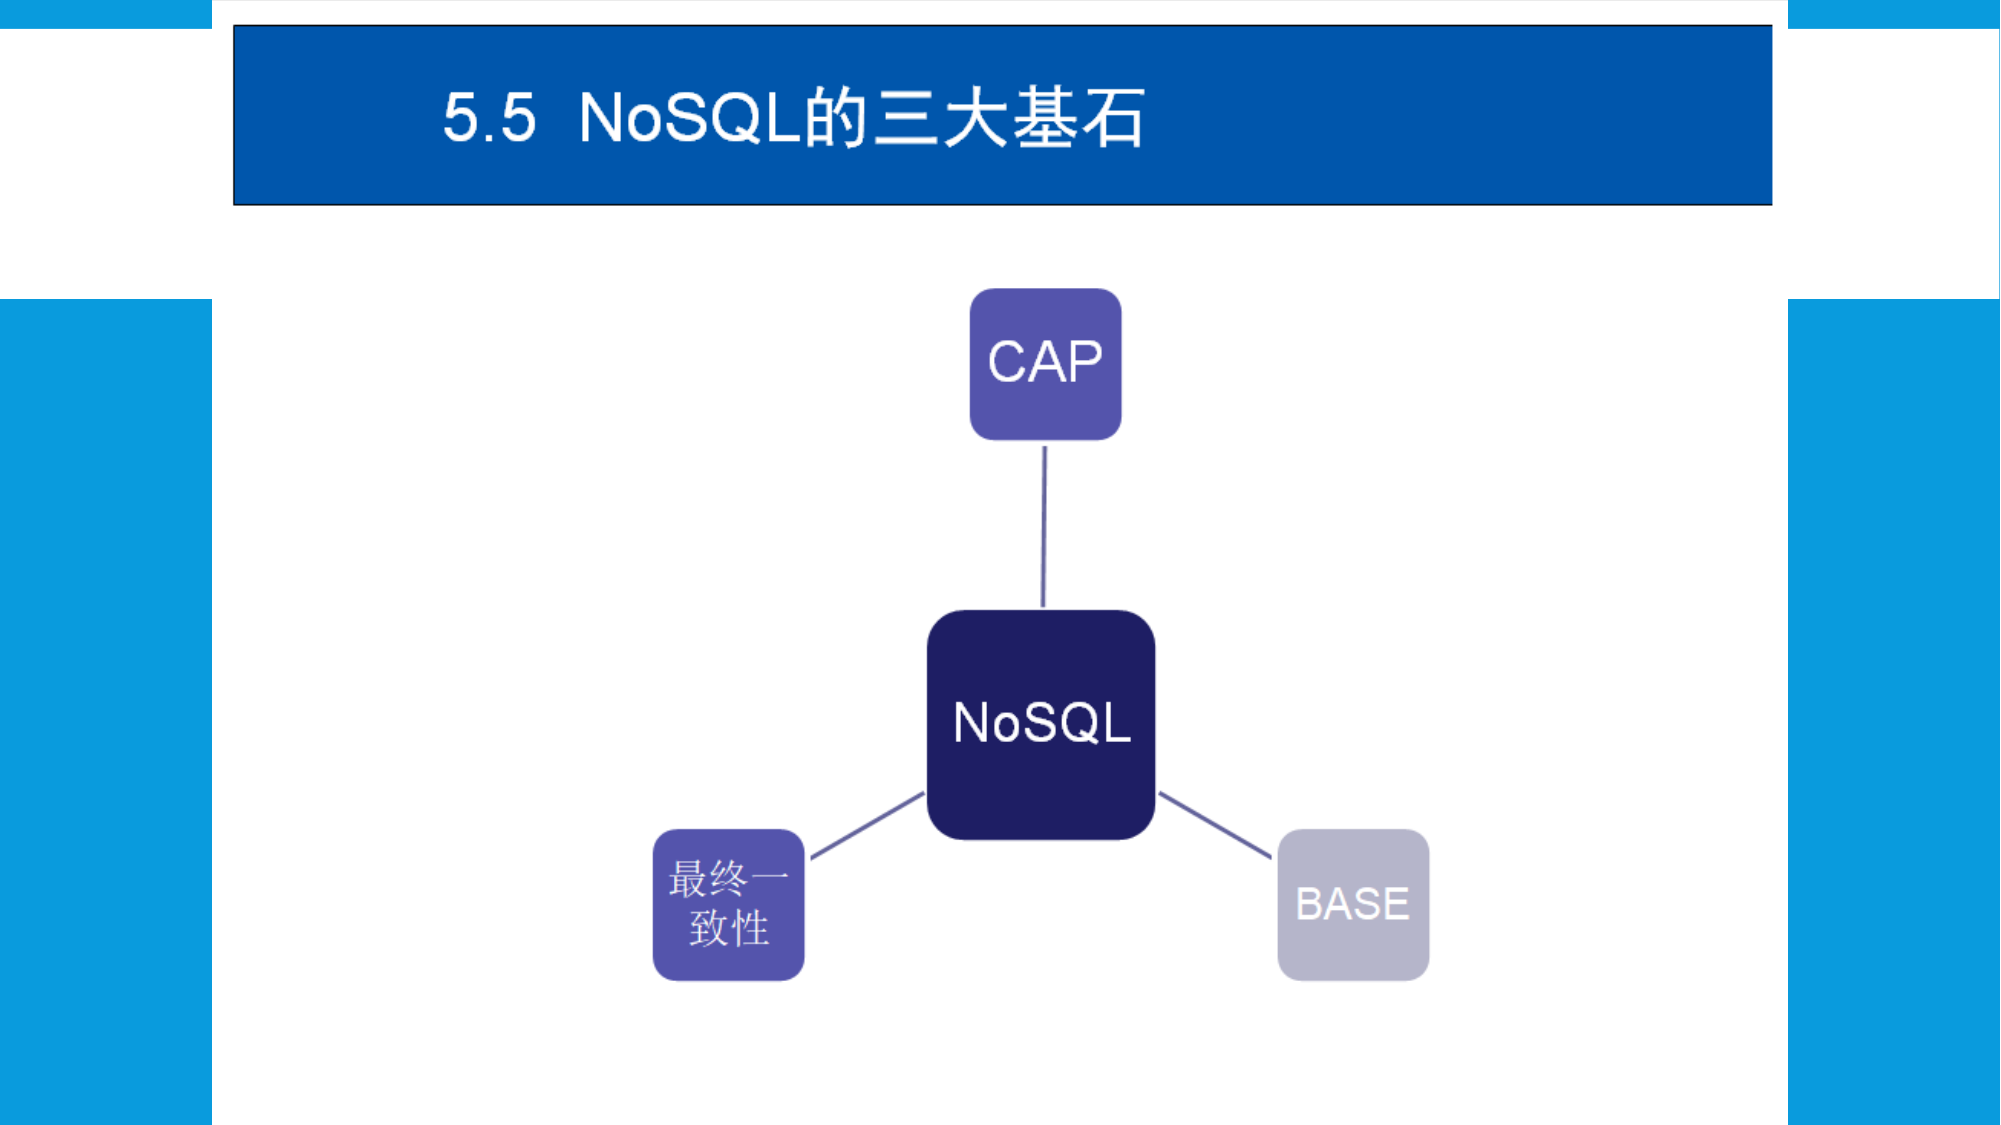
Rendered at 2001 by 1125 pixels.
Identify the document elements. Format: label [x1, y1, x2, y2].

picture [212, 0, 1788, 1125]
